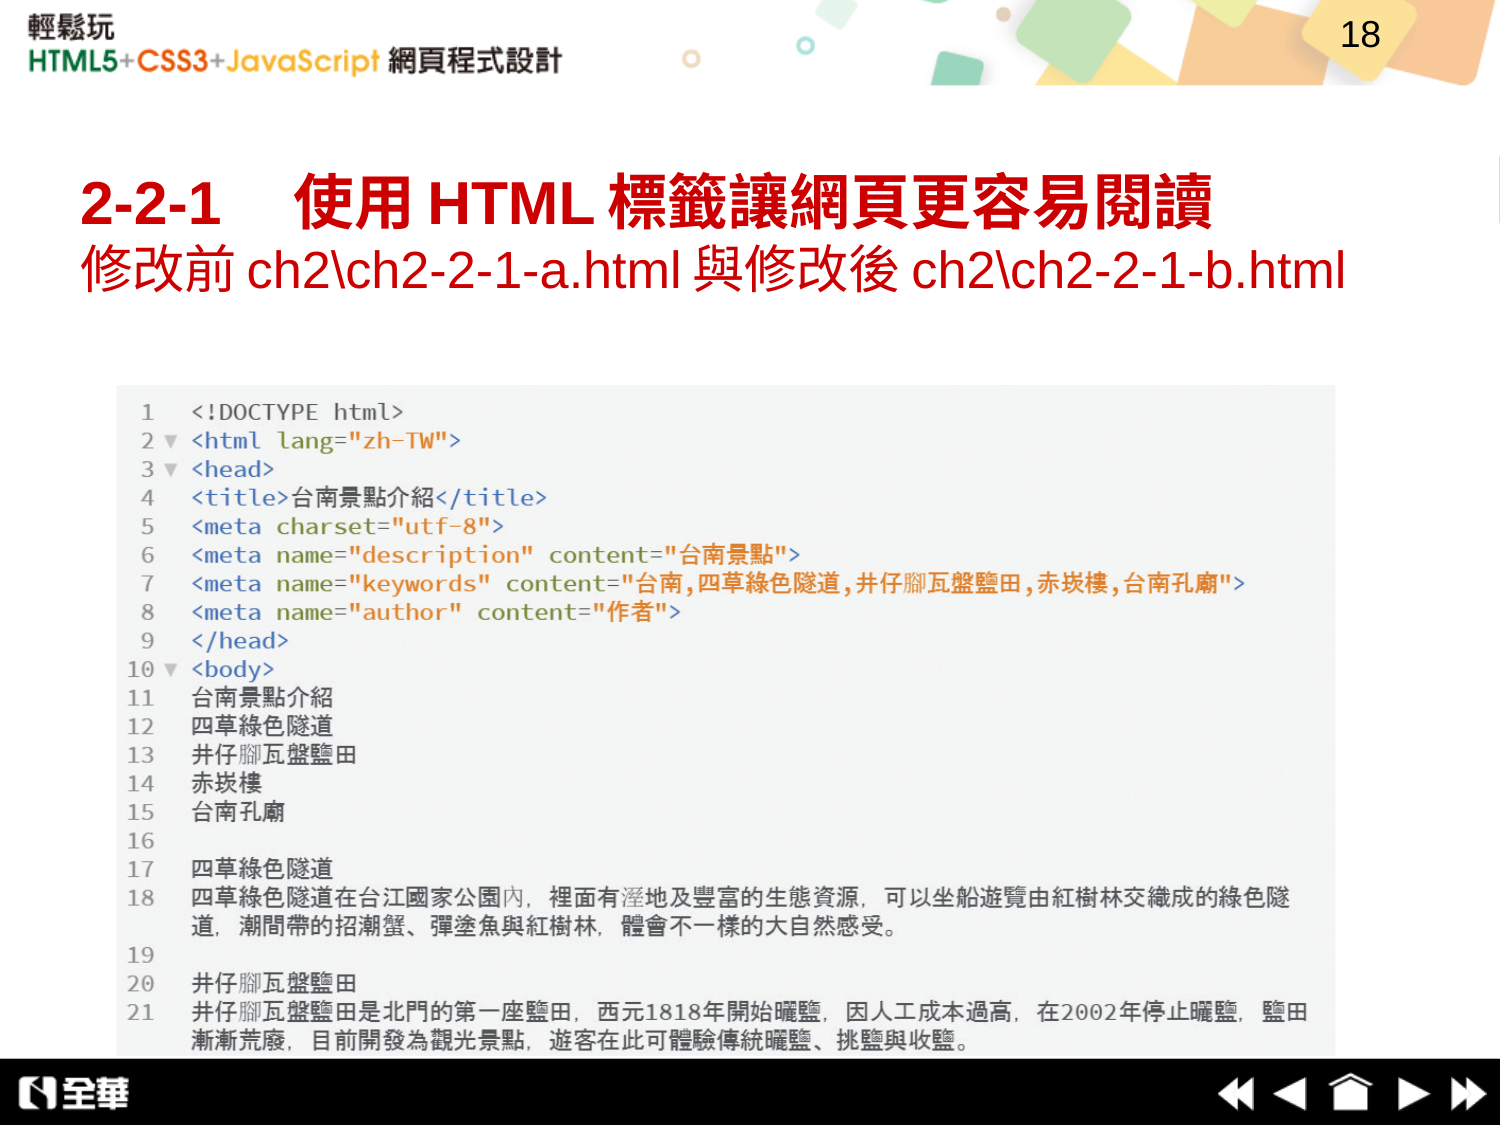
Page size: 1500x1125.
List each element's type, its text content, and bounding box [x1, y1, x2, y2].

picture [0, 0, 1500, 1125]
title 2-2-1 使用HTML標籤讓網頁更容易閱讀 修改前ch2\ch2-2-1-a.html與修改後ch2\ch2-2-1-b.html [64, 113, 1432, 350]
slide_number 18 [1325, 3, 1500, 57]
